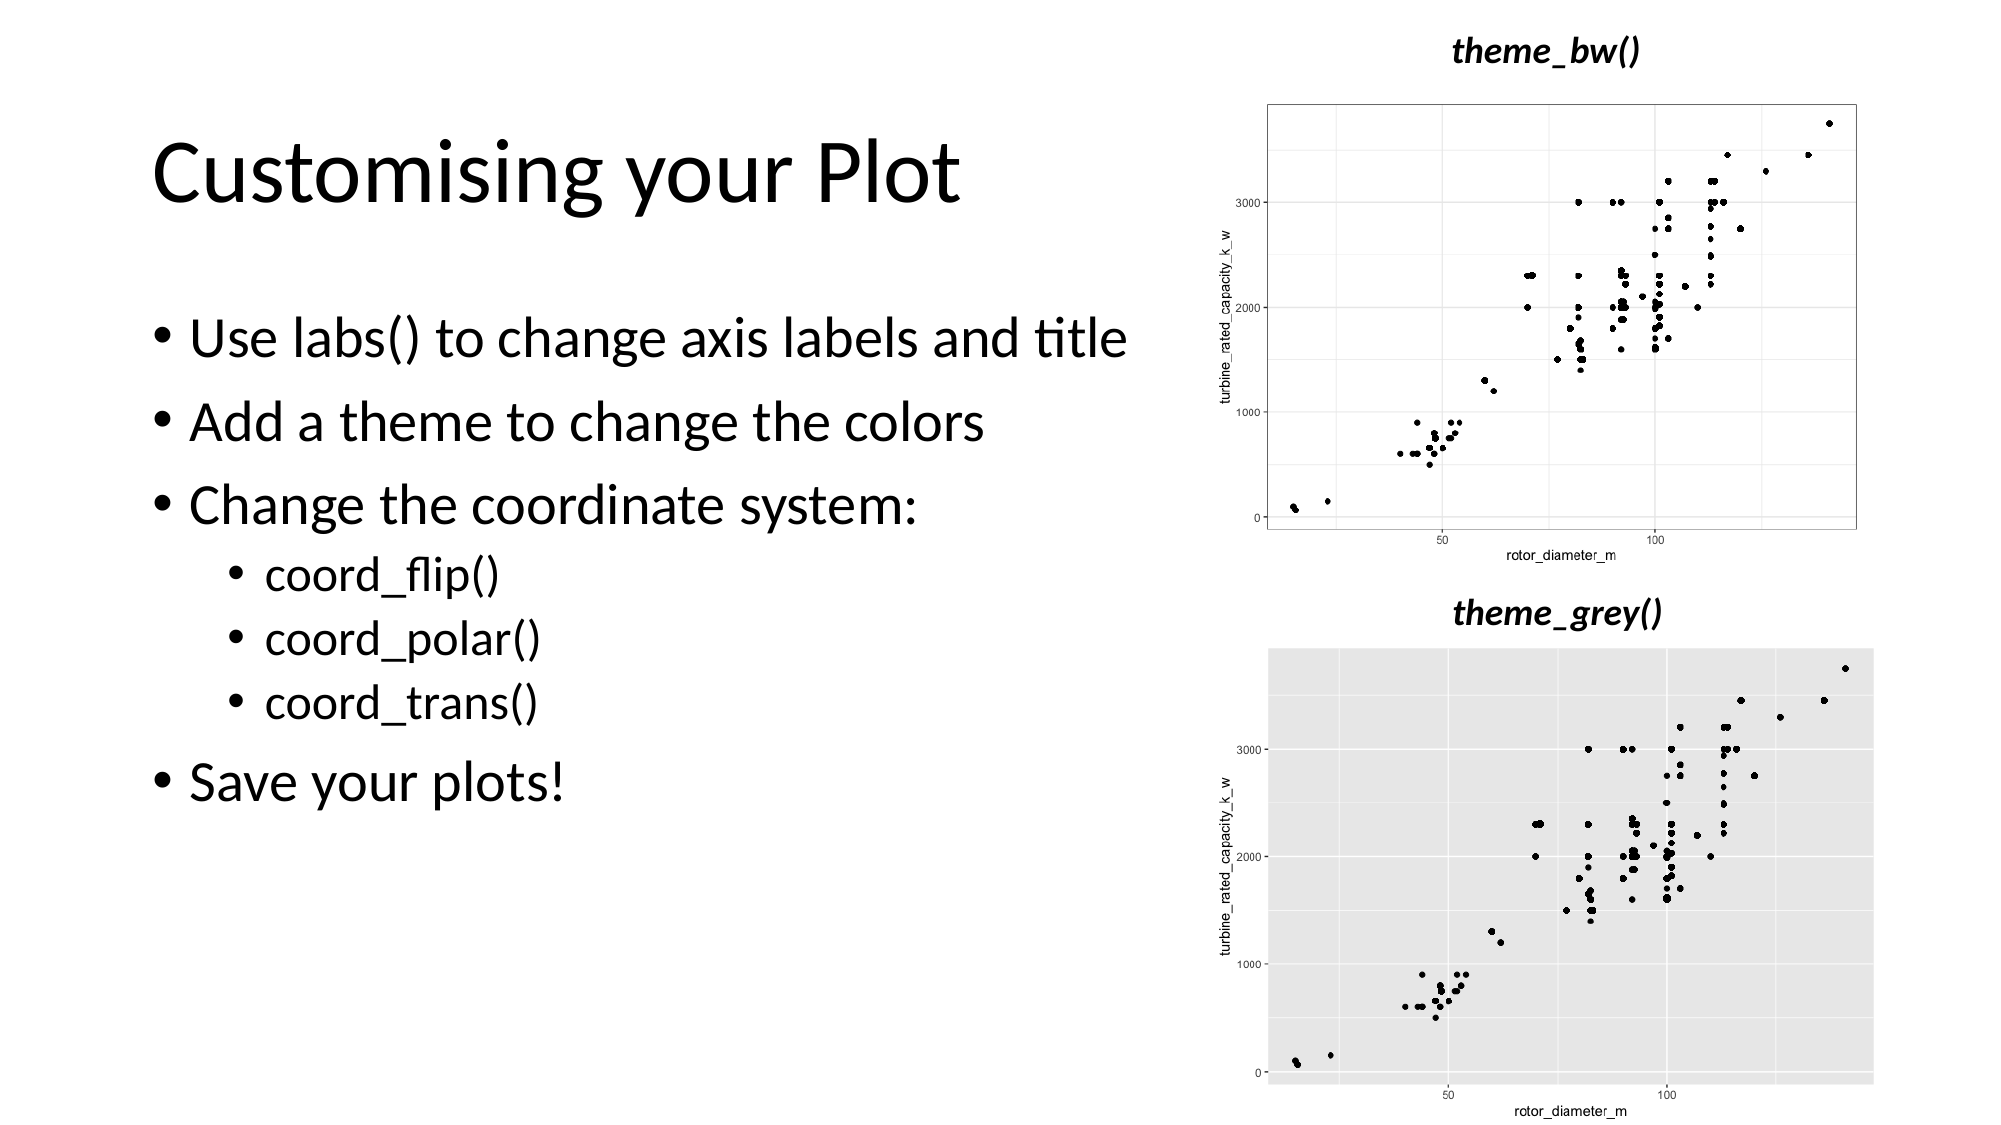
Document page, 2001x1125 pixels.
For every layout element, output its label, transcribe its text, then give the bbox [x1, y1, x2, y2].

list Use labs() to change axis labels and title Add a theme to change the colors Change the coordinate system: coord_flip() coord_polar() coord_trans() Save your plots! [137, 299, 1167, 1014]
text_box theme_bw() [1436, 19, 1656, 79]
title Customising your Plot [137, 64, 1133, 282]
text_box theme_grey() [1437, 581, 1679, 641]
picture [1212, 97, 1863, 569]
picture [1212, 641, 1880, 1125]
